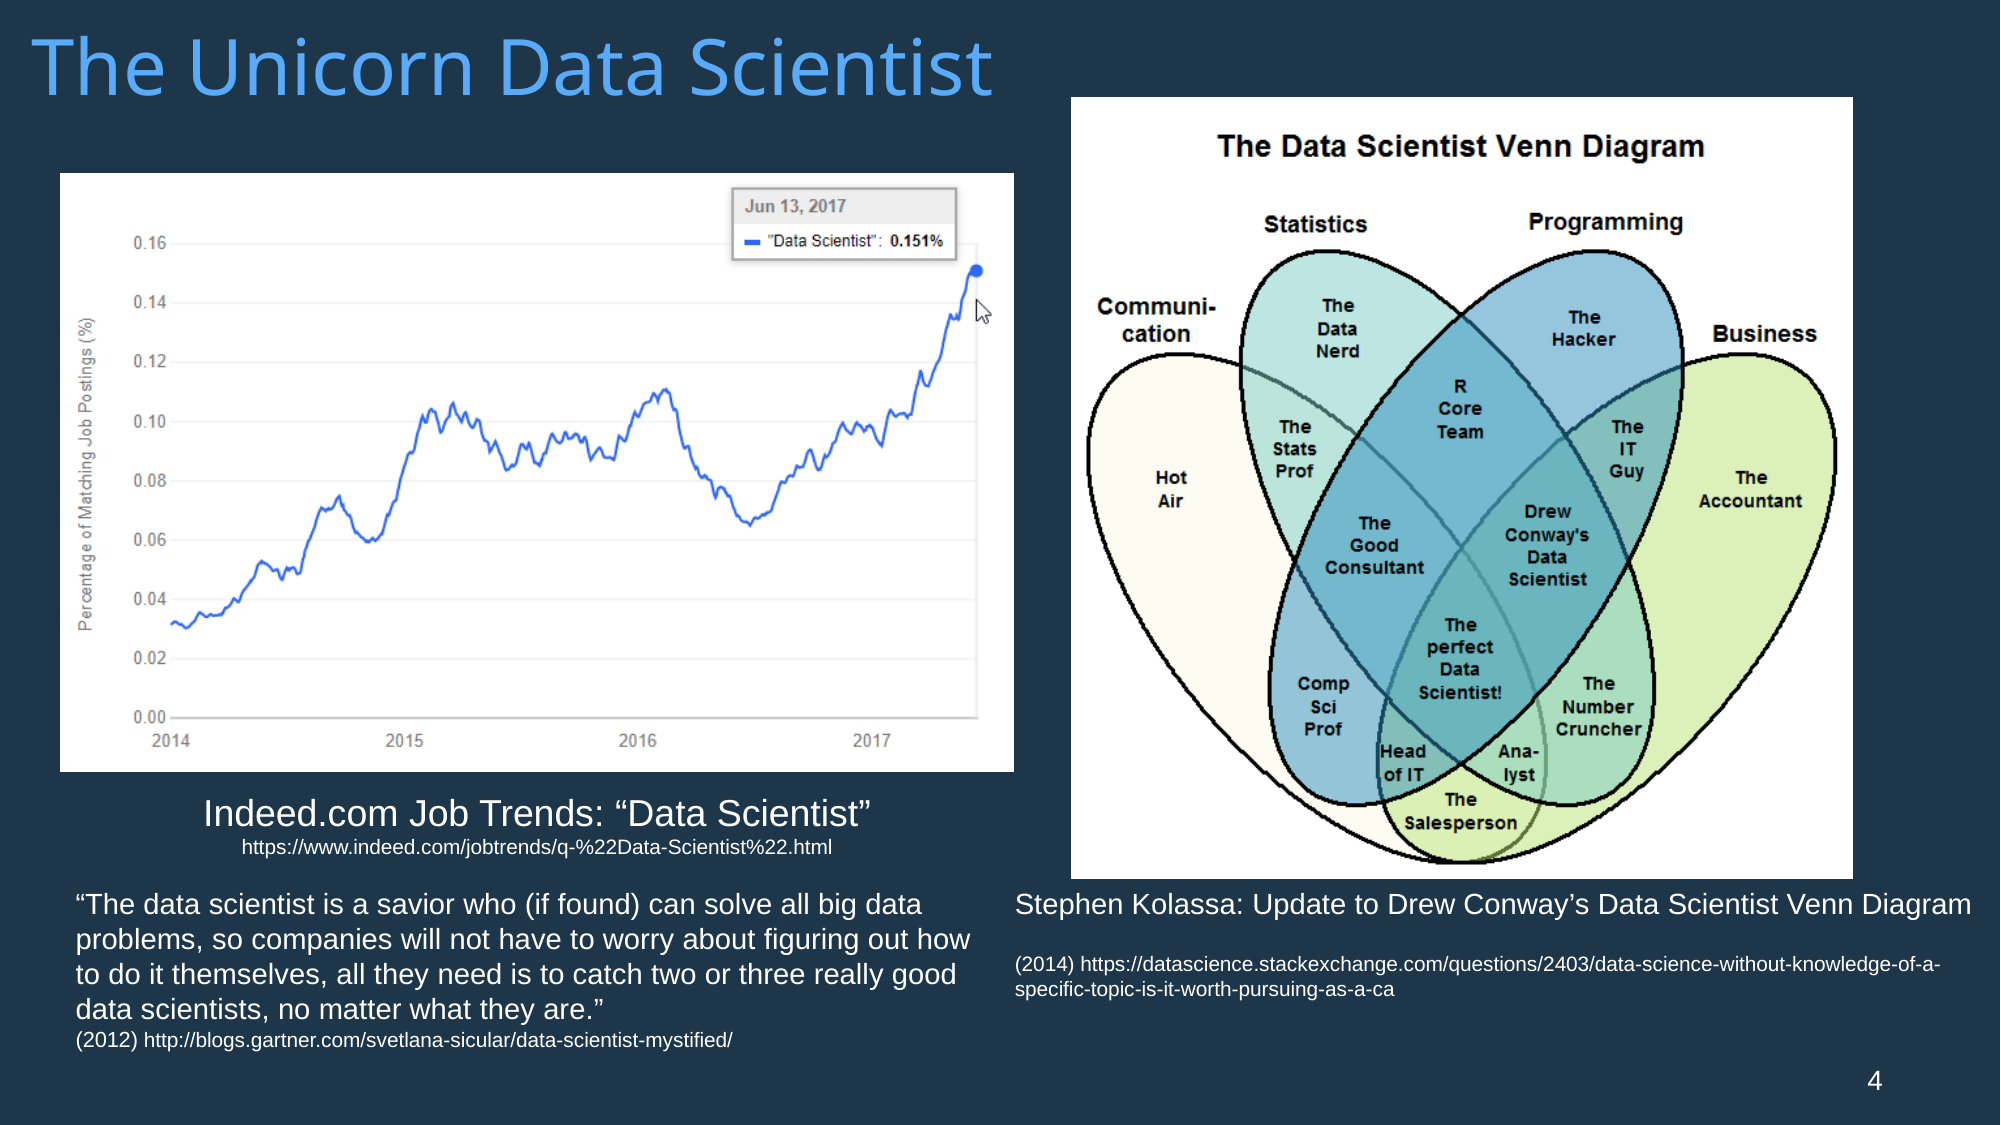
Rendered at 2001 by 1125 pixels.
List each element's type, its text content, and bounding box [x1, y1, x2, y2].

text_box “The data scientist is a savior who (if found) can solve all big data problems, so companies will not have to worry about figuring out how to do it themselves, all they need is to catch two or three really good data scientists, no matter what they are.” (2012) http://blogs.gartner.com/svetlana-sicular/data-scientist-mystified/ [60, 878, 1000, 1059]
text_box Stephen Kolassa: Update to Drew Conway’s Data Scientist Venn Diagram (2014) https://datascience.stackexchange.com/questions/2403/data-science-without-knowledge-of-a-specific-topic-is-it-worth-pursuing-as-a-ca [999, 878, 2000, 1008]
text_box Indeed.com Job Trends: “Data Scientist” https://www.indeed.com/jobtrends/q-%22Data-Scientist%22.html [67, 781, 1007, 867]
title The Unicorn Data Scientist [31, 17, 1977, 139]
picture [60, 173, 1014, 772]
picture [1071, 97, 1853, 879]
